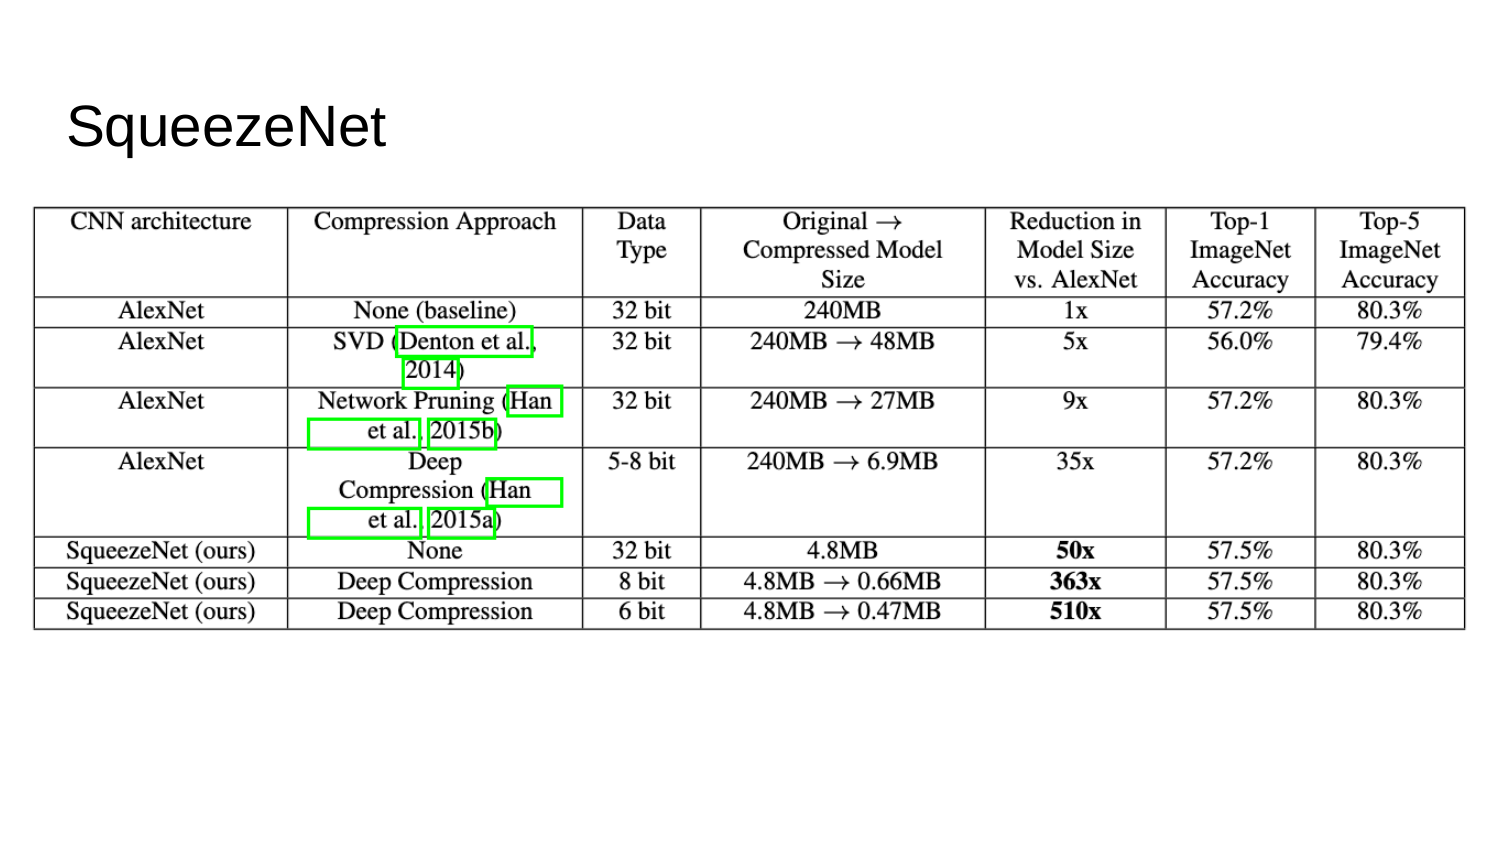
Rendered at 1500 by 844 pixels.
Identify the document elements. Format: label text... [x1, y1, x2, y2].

title SqueezeNet [51, 72, 1449, 167]
picture [24, 204, 1476, 639]
